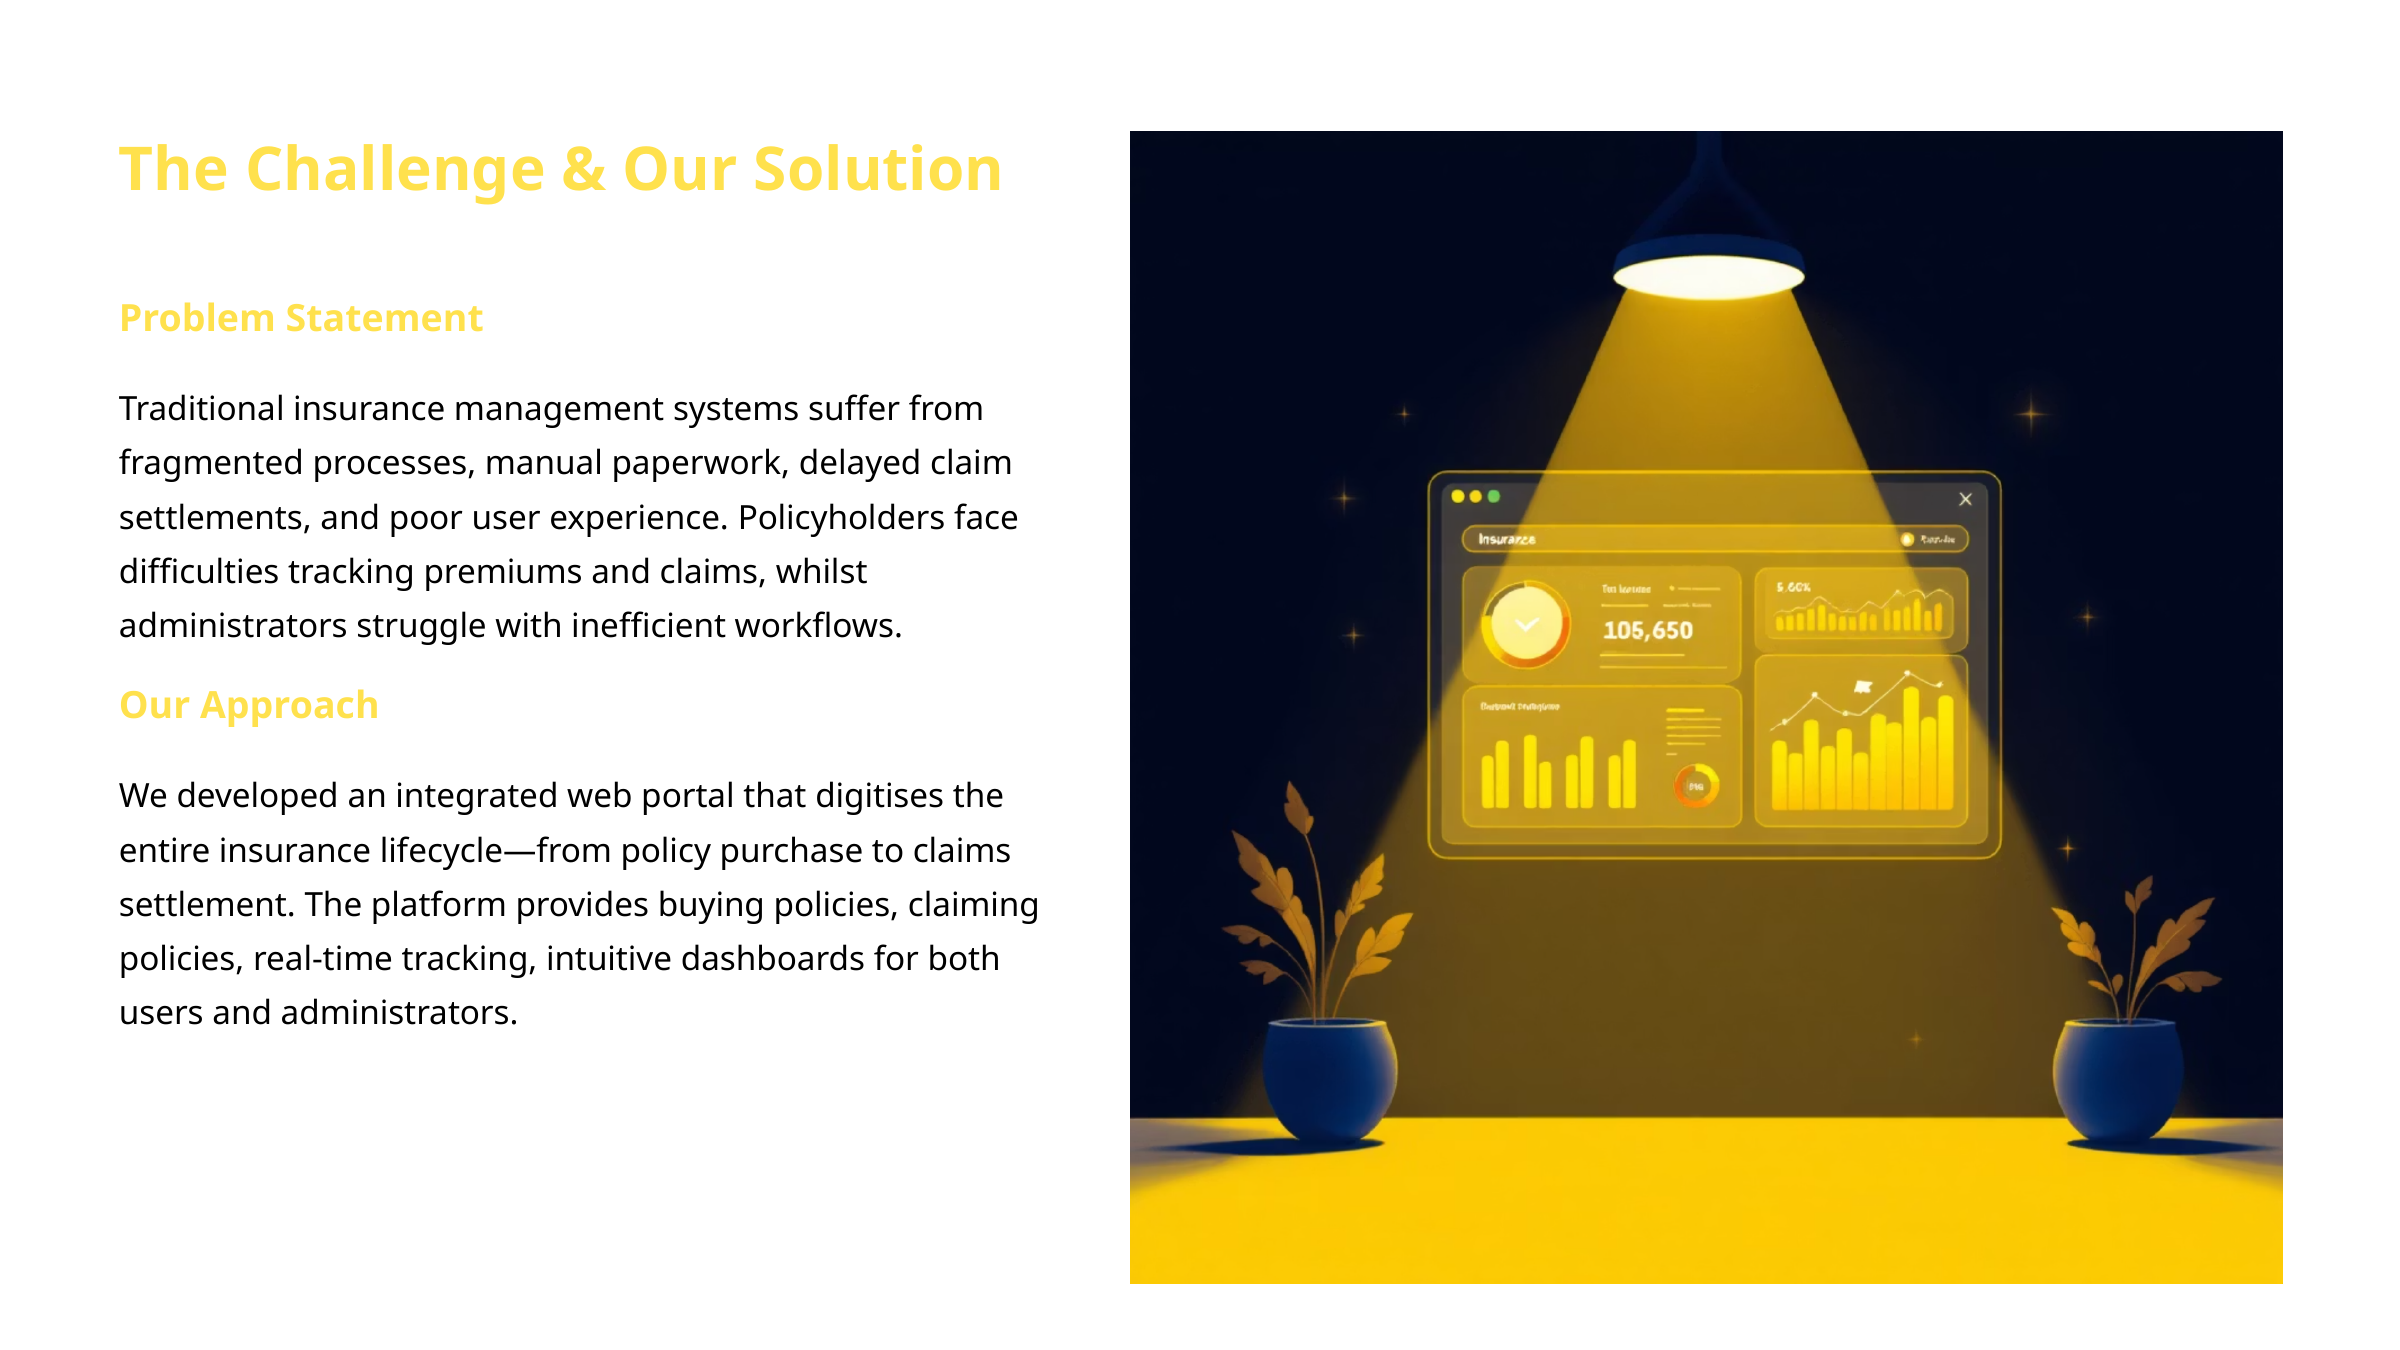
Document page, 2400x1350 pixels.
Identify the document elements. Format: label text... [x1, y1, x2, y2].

text_box Traditional insurance management systems suffer from fragmented processes, manual paperwork, delayed claim settlements, and poor user experience. Policyholders face difficulties tracking premiums and claims, whilst administrators struggle with inefficient workflows. [118, 373, 1047, 646]
text_box Problem Statement [118, 292, 497, 340]
text_box The Challenge & Our Solution [118, 127, 1047, 279]
text_box Our Approach [118, 679, 497, 727]
picture [1130, 131, 2283, 1284]
text_box We developed an integrated web portal that digitises the entire insurance lifecycle—from policy purchase to claims settlement. The platform provides buying policies, claiming policies, real-time tracking, intuitive dashboards for both users and administrators. [118, 760, 1047, 1033]
